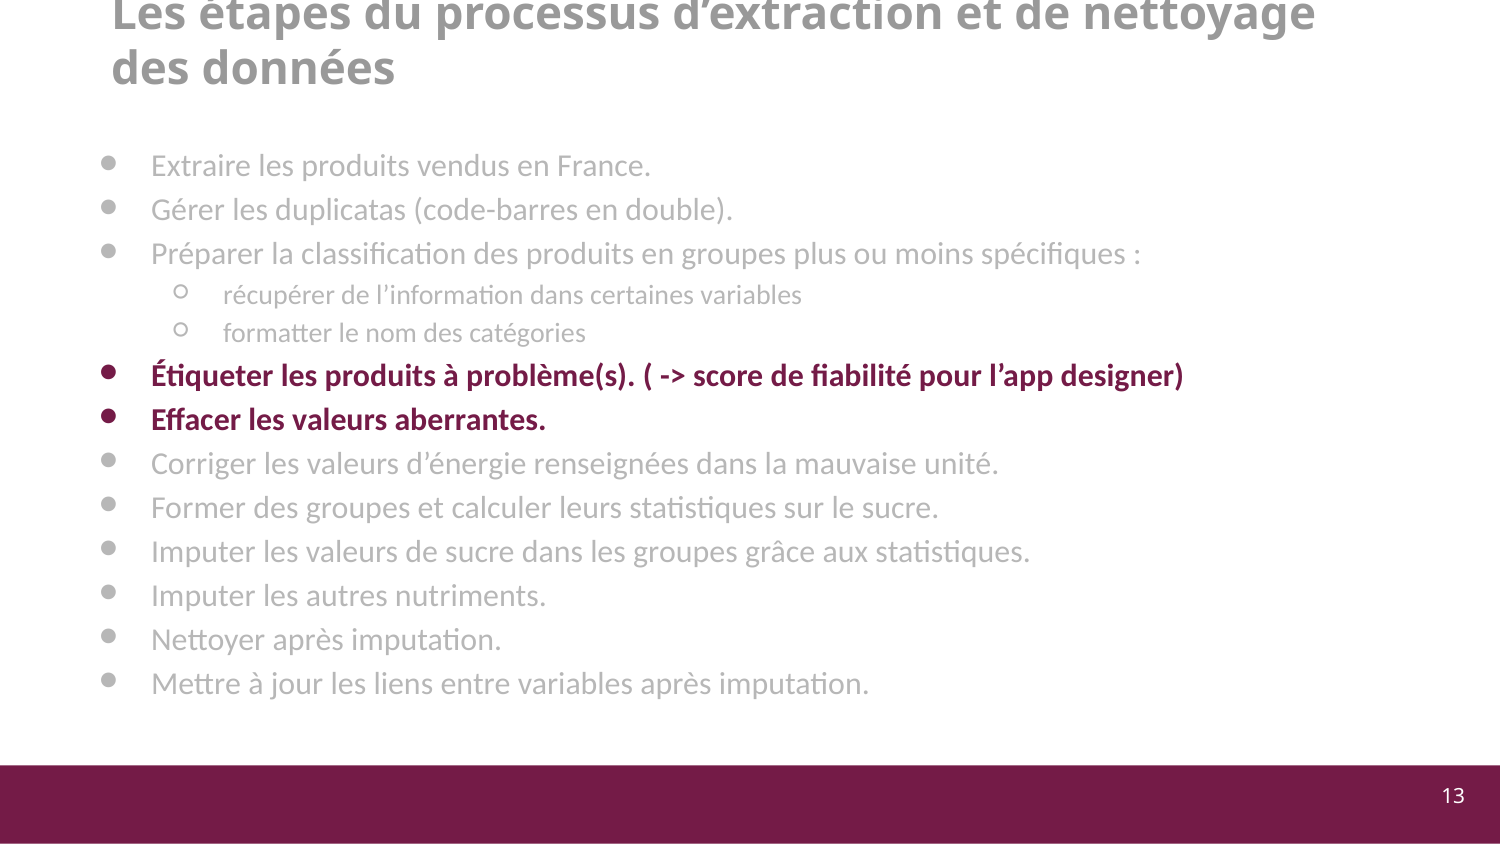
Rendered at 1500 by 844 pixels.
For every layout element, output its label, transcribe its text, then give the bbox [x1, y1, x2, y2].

list Extraire les produits vendus en France. Gérer les duplicatas (code-barres en double). Préparer la classification des produits en groupes plus ou moins spécifiques : récupérer de l’information dans certaines variables formatter le nom des catégories Étiqueter les produits à problème(s). ( -> score de fiabilité pour l’app designer) Effacer les valeurs aberrantes. Corriger les valeurs d’énergie renseignées dans la mauvaise unité. Former des groupes et calculer leurs statistiques sur le sucre. Imputer les valeurs de sucre dans les groupes grâce aux statistiques. Imputer les autres nutriments. Nettoyer après imputation. Mettre à jour les liens entre variables après imputation. [64, 124, 1354, 720]
title Les étapes du processus d’extraction et de nettoyage des données [96, 0, 1386, 109]
slide_number ‹#› [1389, 764, 1480, 830]
